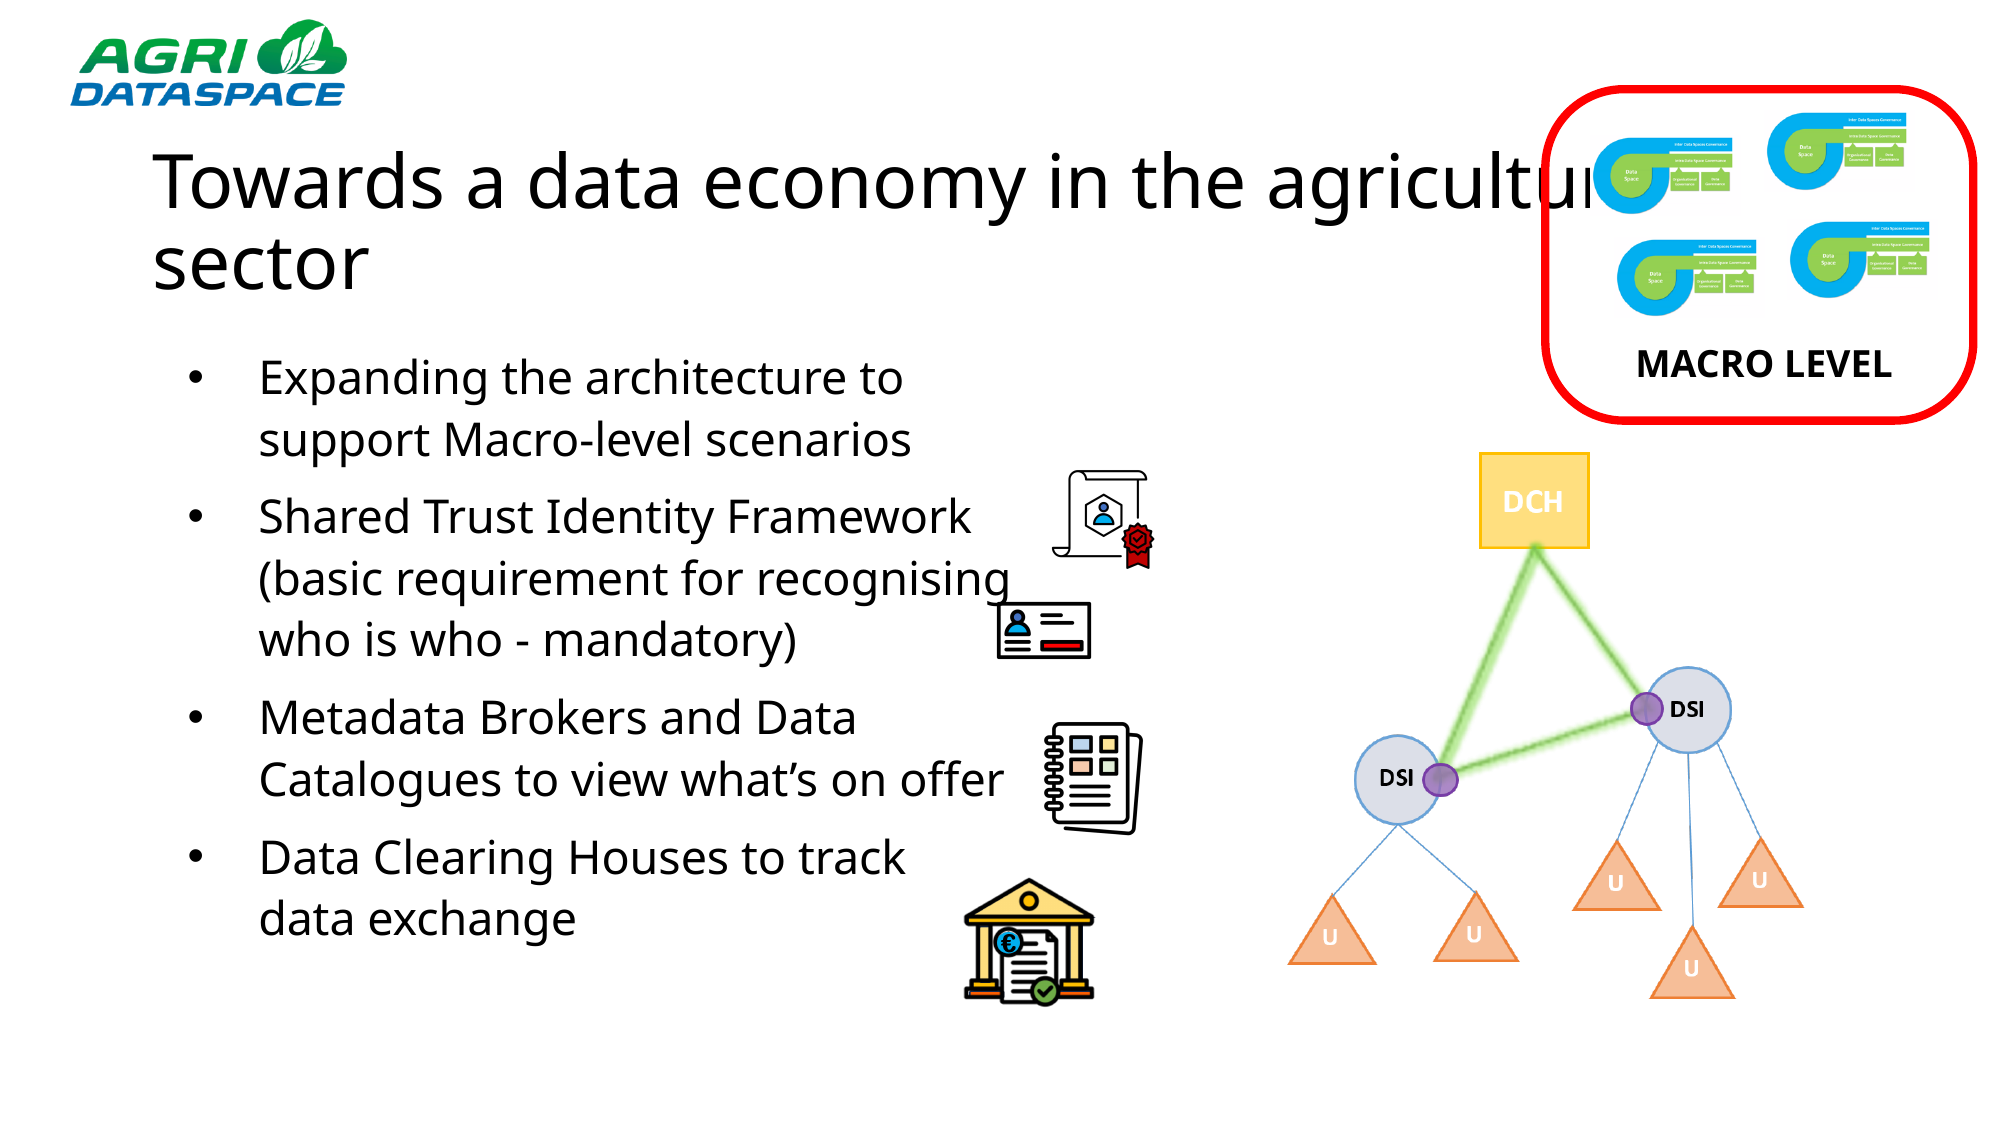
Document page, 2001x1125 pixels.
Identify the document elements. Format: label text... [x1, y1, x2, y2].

title Towards a data economy in the agricultural sector [137, 116, 1562, 334]
picture [1041, 718, 1145, 838]
text_box MACRO LEVEL [1620, 332, 1908, 393]
text_box [1544, 88, 1975, 422]
picture [70, 19, 347, 106]
picture [1285, 452, 1806, 999]
picture [949, 873, 1109, 1009]
picture [1787, 219, 1938, 300]
picture [994, 599, 1094, 662]
picture [1614, 237, 1765, 318]
picture [1590, 135, 1741, 216]
picture [1764, 110, 1915, 192]
picture [1041, 466, 1165, 572]
list Expanding the architecture to support Macro-level scenarios Shared Trust Identity Framework (basic requirement for recognising who is who - mandatory) Metadata Brokers and Data Catalogues to view what’s on offer Data Clearing Houses to track data exchange [137, 335, 1030, 1049]
